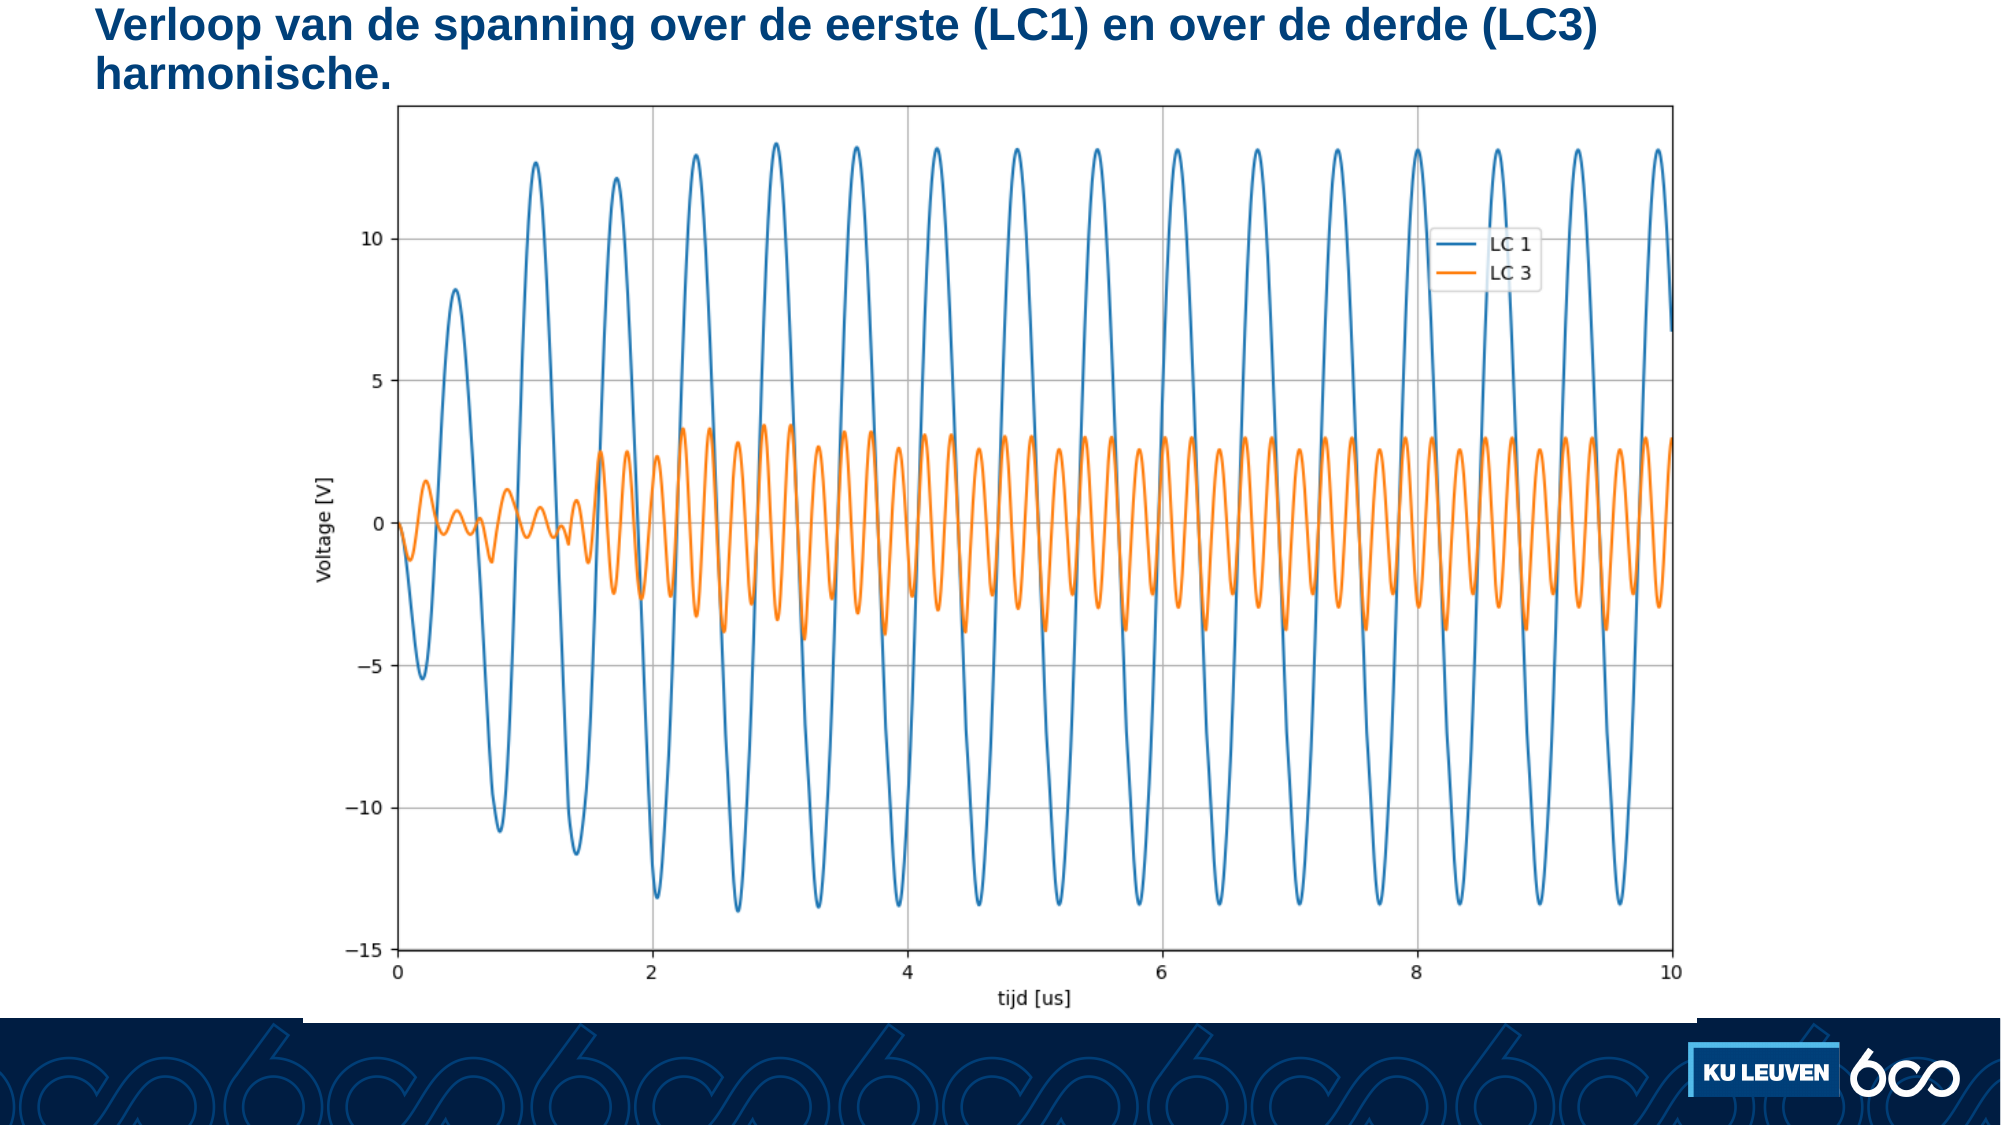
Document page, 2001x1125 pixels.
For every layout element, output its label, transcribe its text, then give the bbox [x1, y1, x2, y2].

title Verloop van de spanning over de eerste (LC1) en over de derde (LC3) harmonische. [94, 0, 1906, 108]
picture [0, 92, 2001, 1125]
